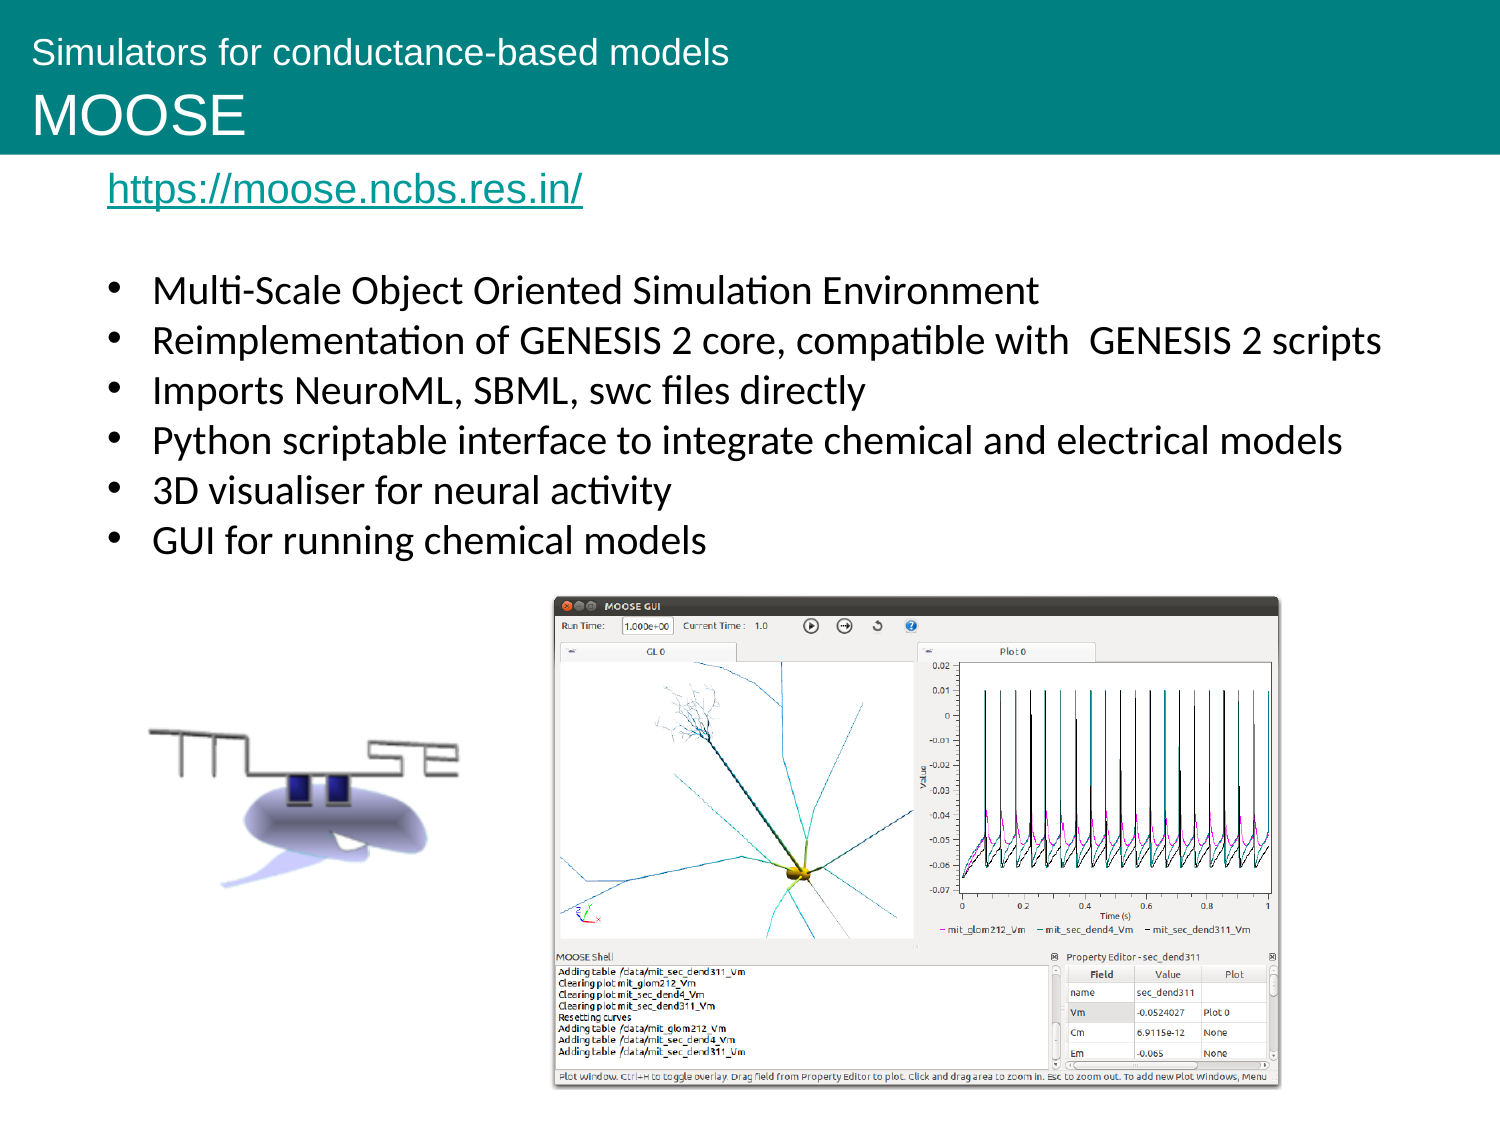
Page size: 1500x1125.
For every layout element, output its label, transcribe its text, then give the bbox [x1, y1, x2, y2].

text_box https://moose.ncbs.res.in/ Multi-Scale Object Oriented Simulation Environment Reimplementation of GENESIS 2 core, compatible with GENESIS 2 scripts Imports NeuroML, SBML, swc files directly Python scriptable interface to integrate chemical and electrical models 3D visualiser for neural activity GUI for running chemical models [92, 154, 1500, 620]
picture [548, 591, 1282, 1091]
text_box Simulators for conductance-based models MOOSE [0, 0, 1500, 155]
picture [147, 721, 461, 898]
